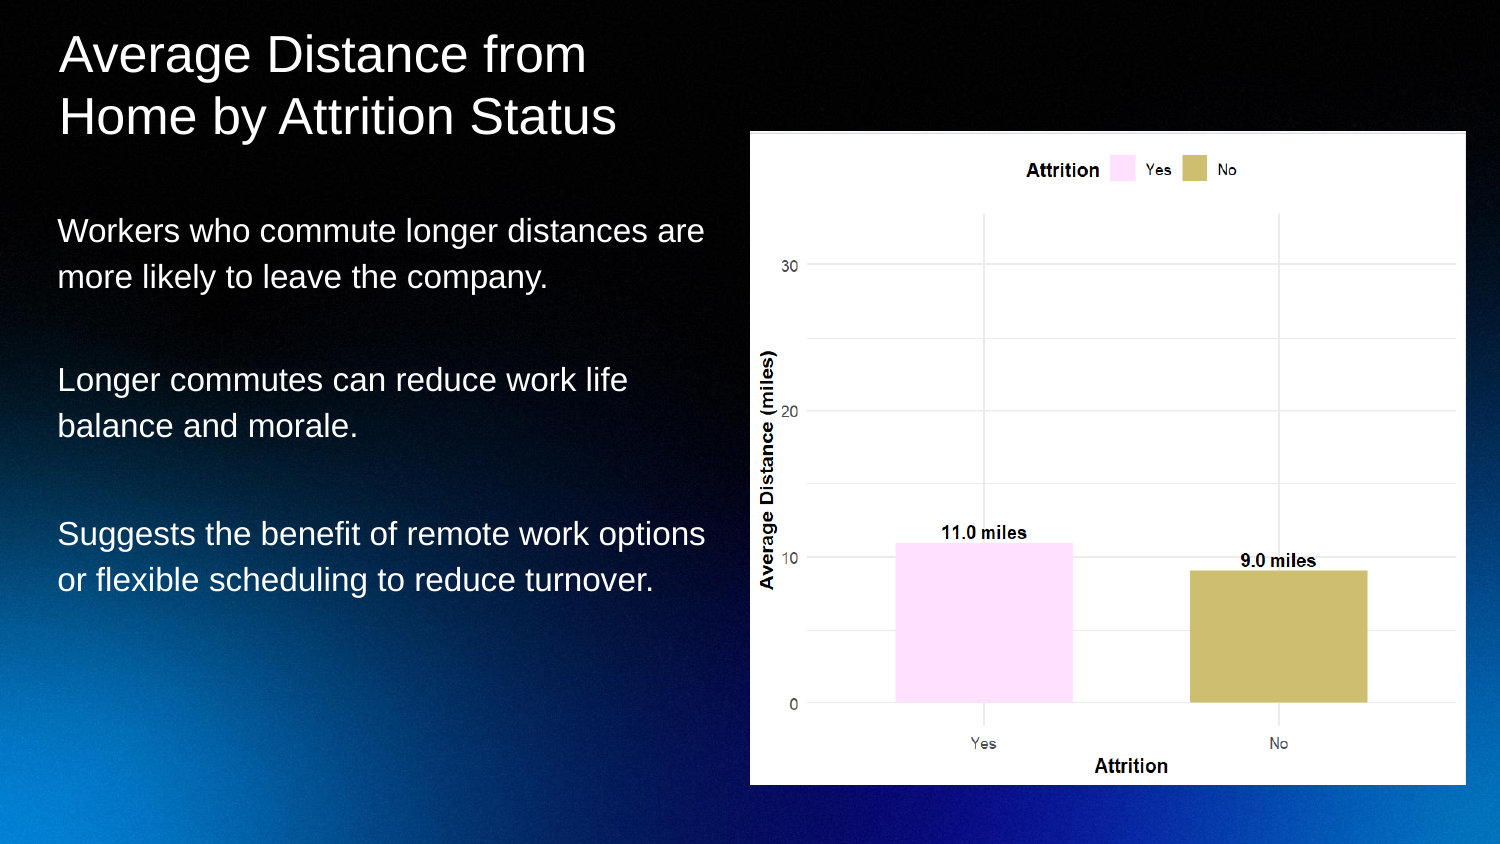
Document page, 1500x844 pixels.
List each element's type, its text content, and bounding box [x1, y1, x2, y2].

picture [0, 0, 1500, 844]
subtitle Average Distance from Home by Attrition Status [58, 0, 737, 146]
list Workers who commute longer distances are more likely to leave the company. Longer commutes can reduce work life balance and morale. Suggests the benefit of remote work options or flexible scheduling to reduce turnover. [57, 203, 719, 785]
